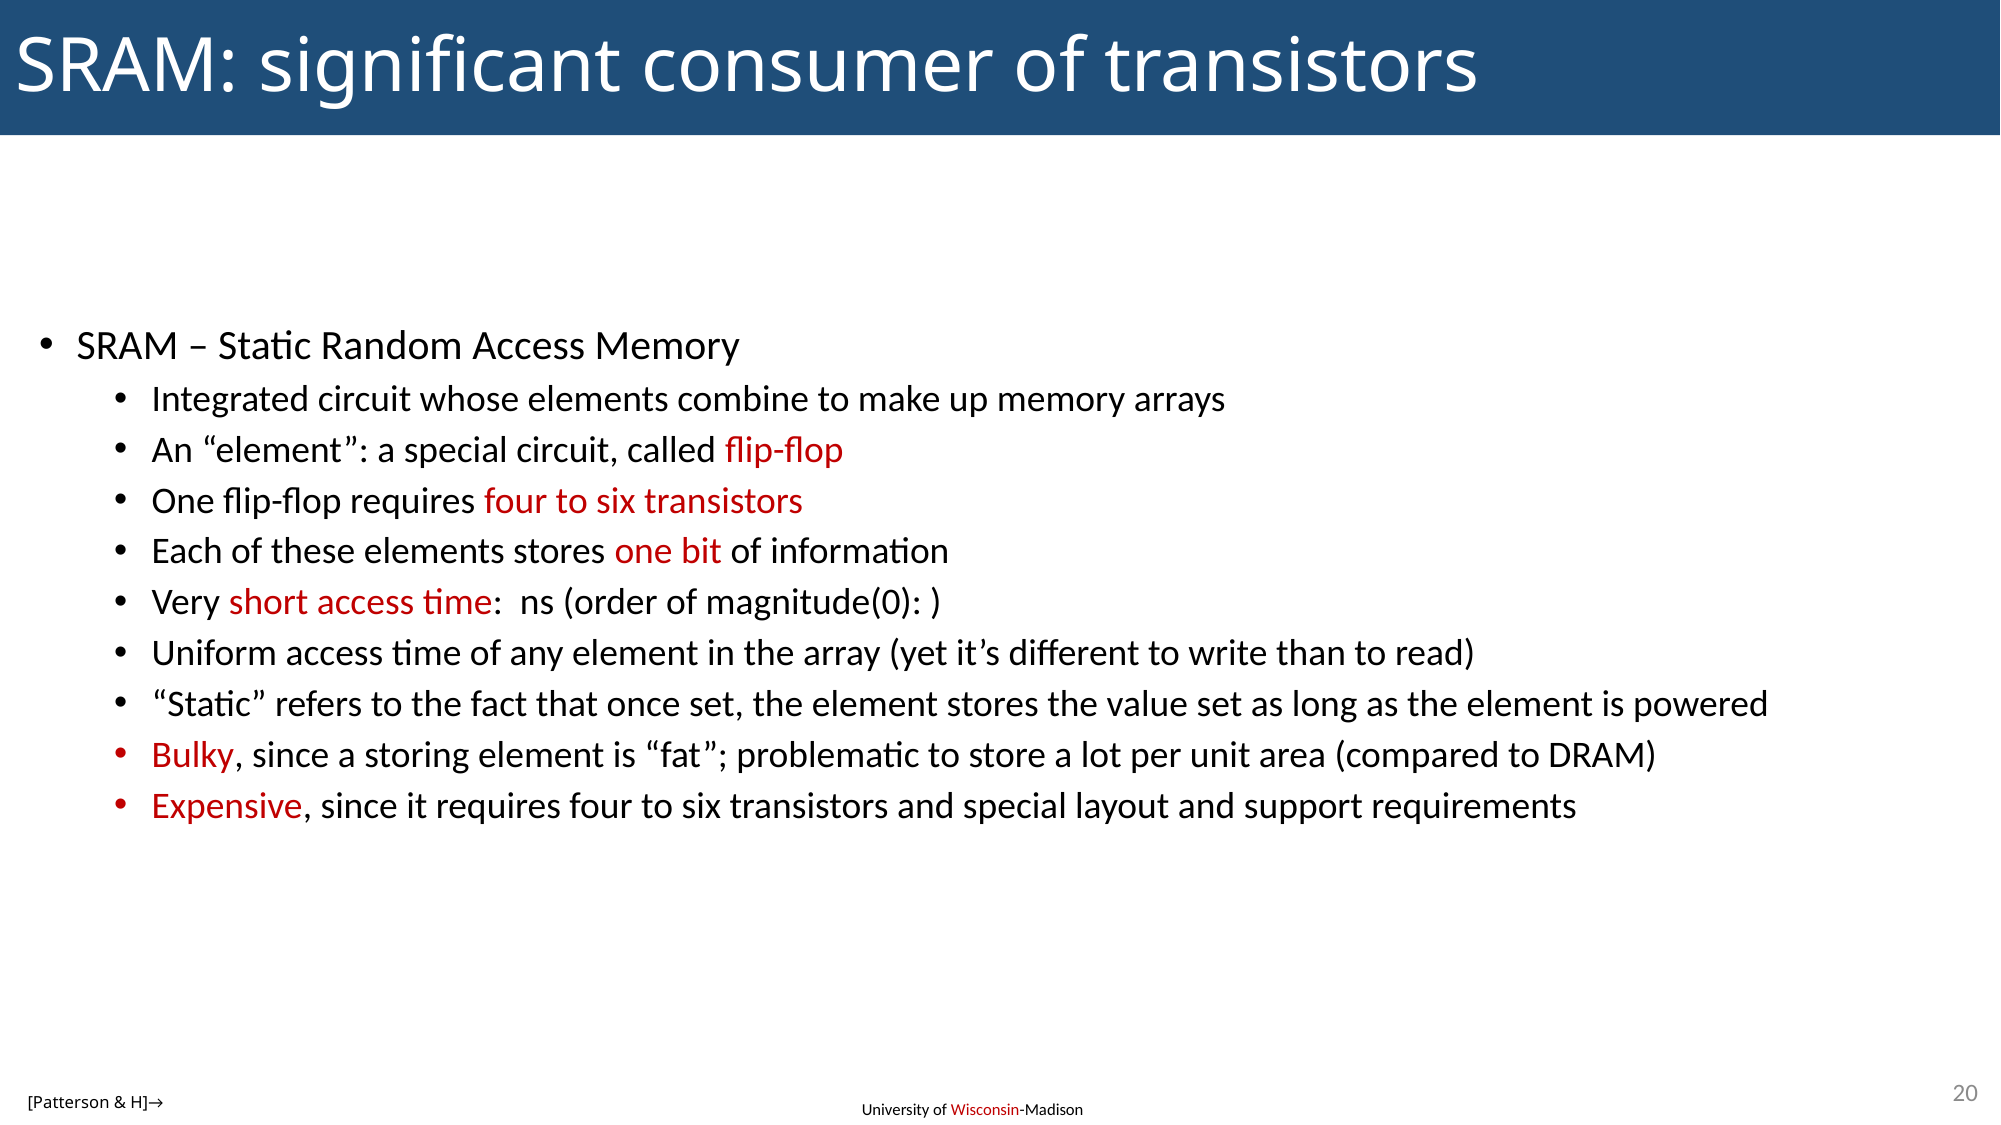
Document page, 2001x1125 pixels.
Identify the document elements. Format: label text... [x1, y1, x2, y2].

text_box [Patterson & H]→ [12, 1084, 234, 1120]
slide_number 20 [1879, 1069, 1994, 1114]
title SRAM: significant consumer of transistors [0, 0, 2000, 136]
